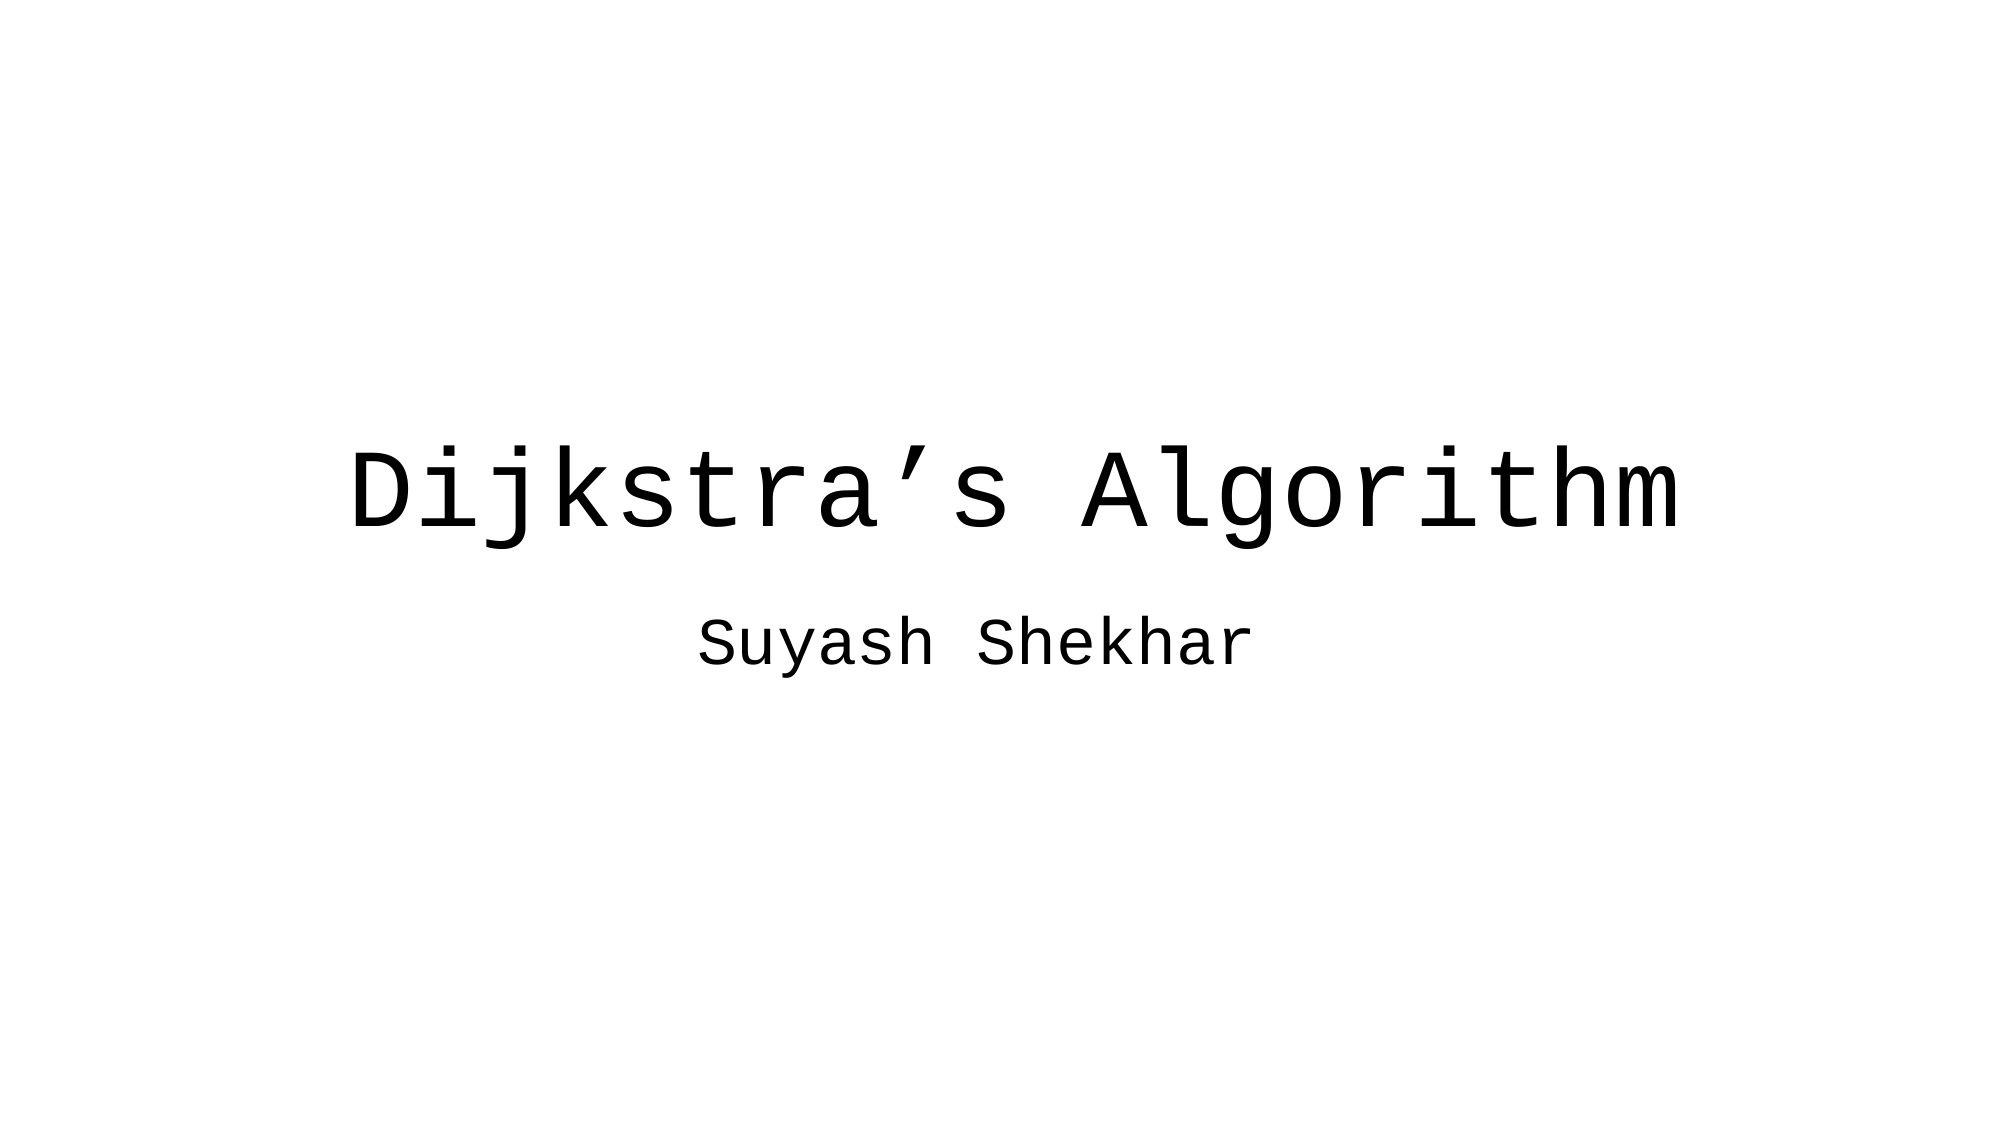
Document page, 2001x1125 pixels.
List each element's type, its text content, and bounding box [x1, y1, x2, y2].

title Dijkstra’s Algorithm [291, 395, 1739, 559]
text_box Suyash Shekhar [665, 589, 1289, 687]
